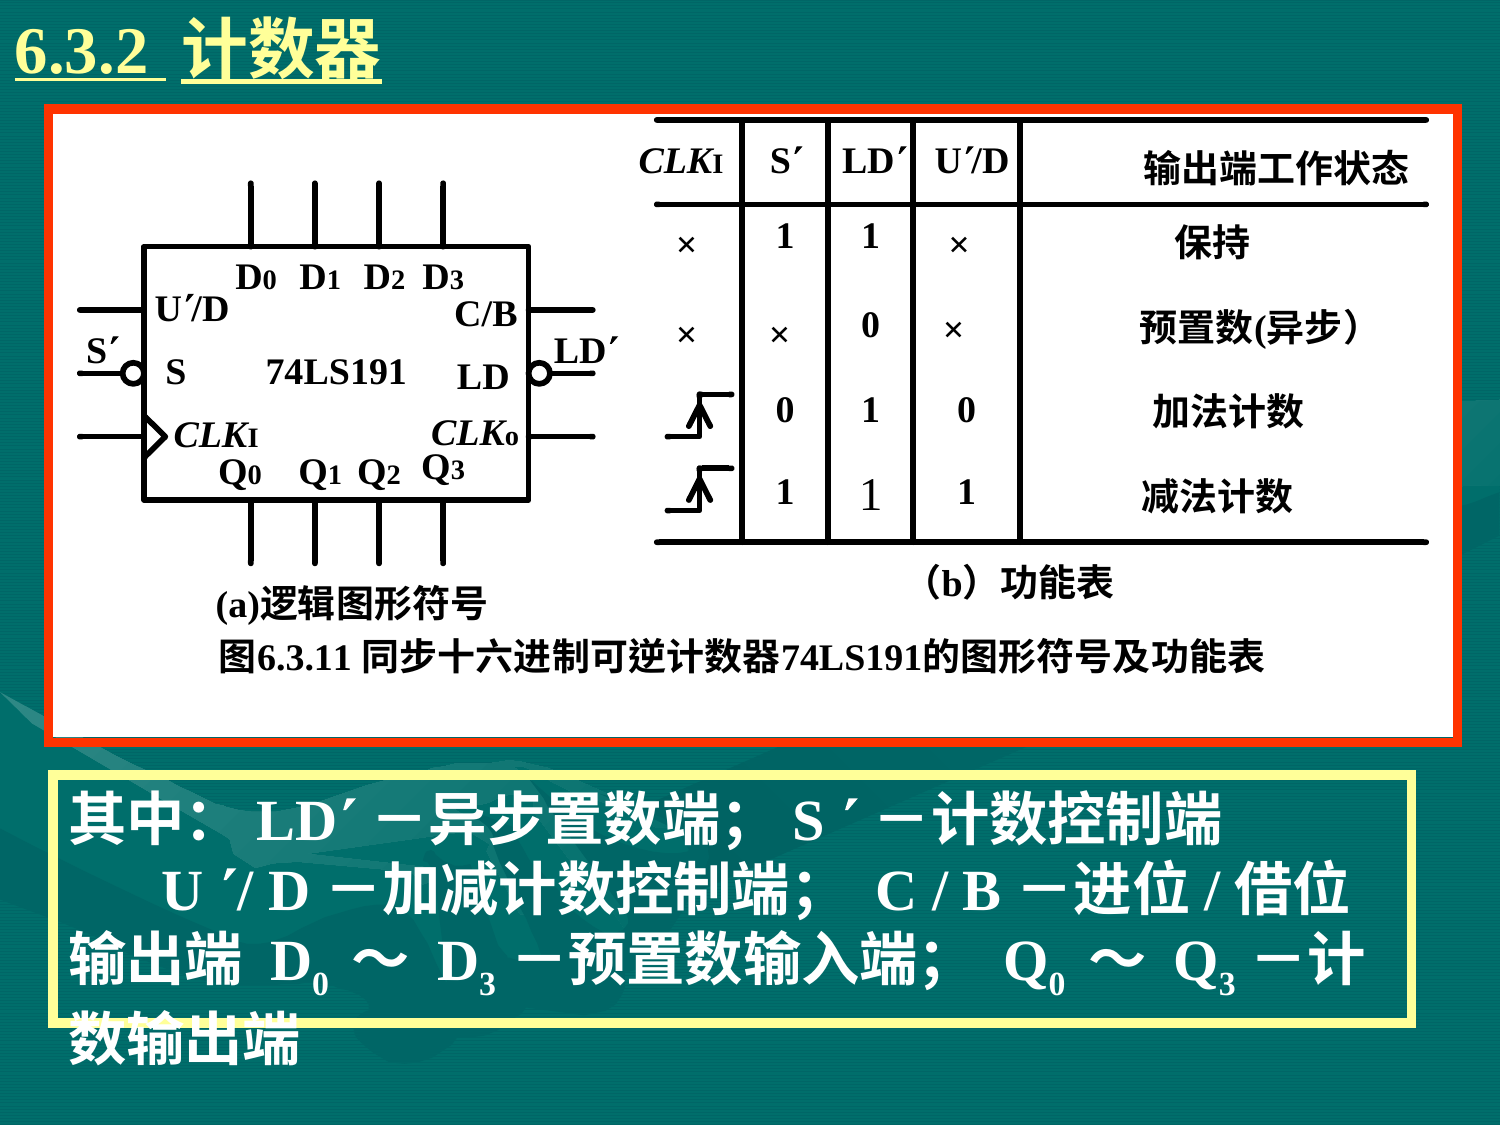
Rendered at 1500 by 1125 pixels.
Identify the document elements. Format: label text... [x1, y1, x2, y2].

title 其中：LD－异步置数端；S －计数控制端 U / D－加减计数控制端； C / B－进位/借位输出端 D0 ～ D3－预置数输入端； Q0 ～ Q3－计数输出端 [53, 774, 1412, 1024]
text_box 6.3.2 计数器 [0, 0, 650, 107]
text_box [52, 113, 1454, 738]
